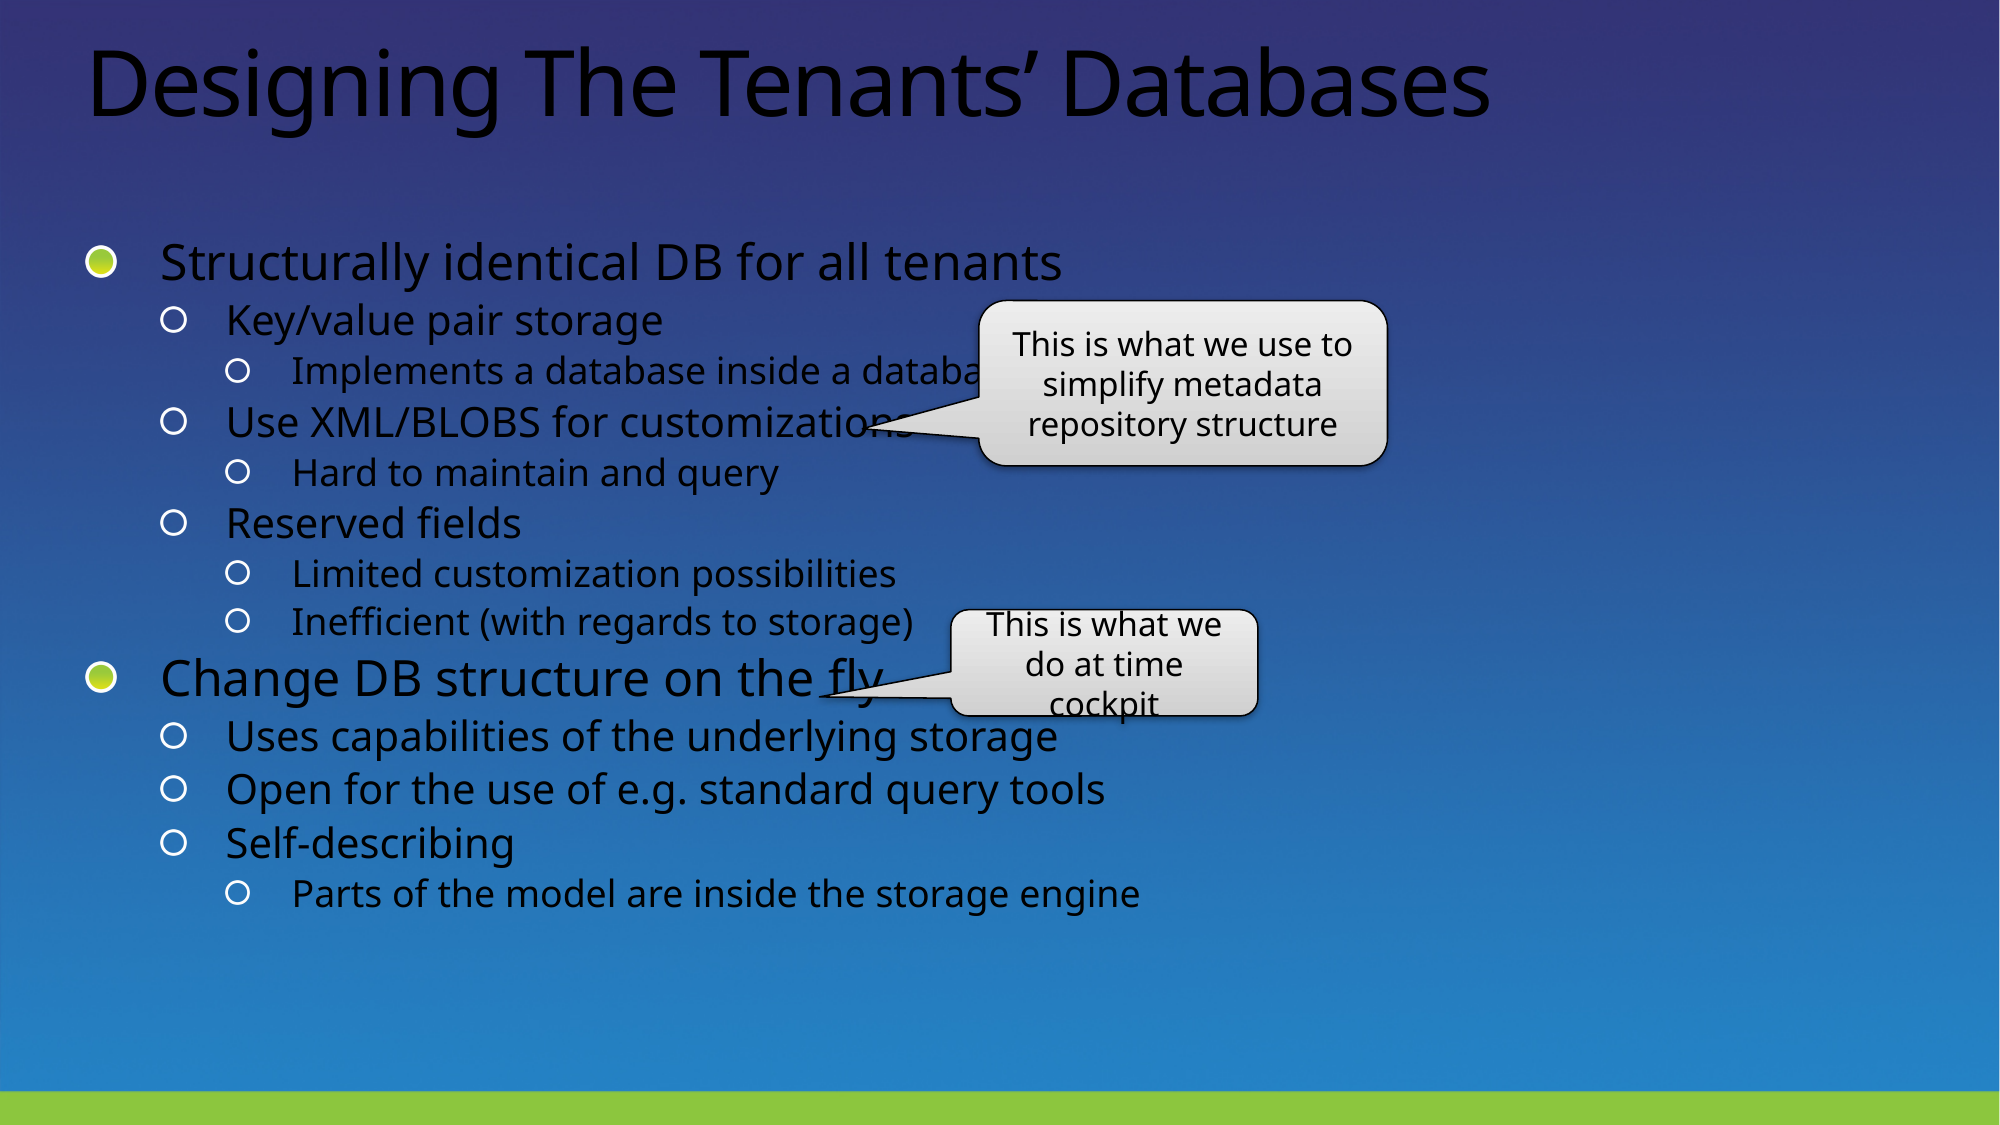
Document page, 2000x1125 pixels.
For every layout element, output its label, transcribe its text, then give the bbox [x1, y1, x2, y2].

title Designing The Tenants’ Databases [85, 37, 1914, 138]
text_box This is what we do at time cockpit [818, 608, 1259, 717]
list Structurally identical DB for all tenants Key/value pair storage Implements a database inside a database Use XML/BLOBS for customizations Hard to maintain and query Reserved fields Limited customization possibilities Inefficient (with regards to storage) Change DB structure on the fly Uses capabilities of the underlying storage Open for the use of e.g. standard query tools Self-describing Parts of the model are inside the storage engine [85, 237, 1914, 1026]
picture [0, 0, 2000, 1125]
text_box This is what we use to simplify metadata repository structure [861, 299, 1389, 467]
